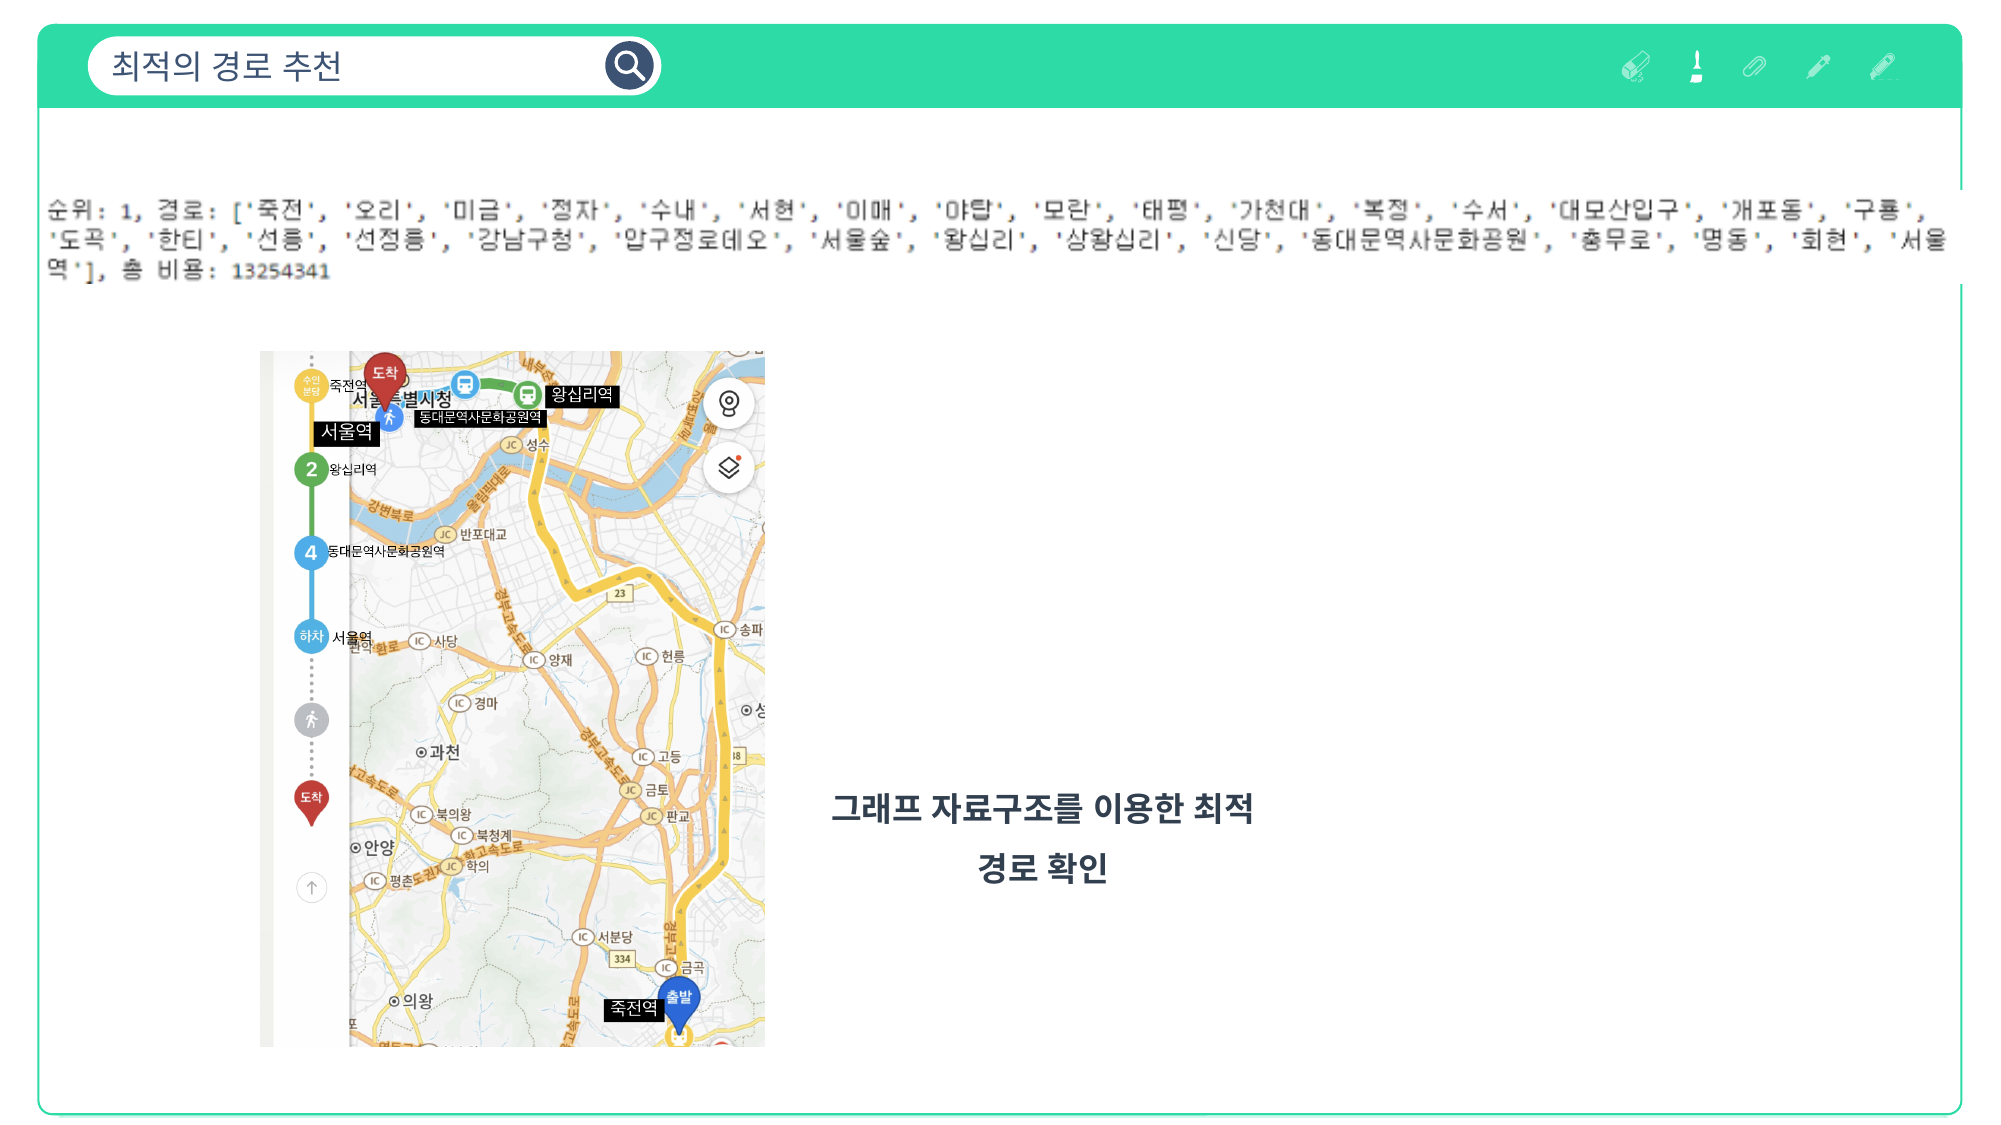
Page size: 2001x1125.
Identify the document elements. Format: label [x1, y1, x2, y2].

text_box [38, 24, 1962, 1115]
picture [259, 351, 766, 1047]
picture [47, 190, 1972, 284]
